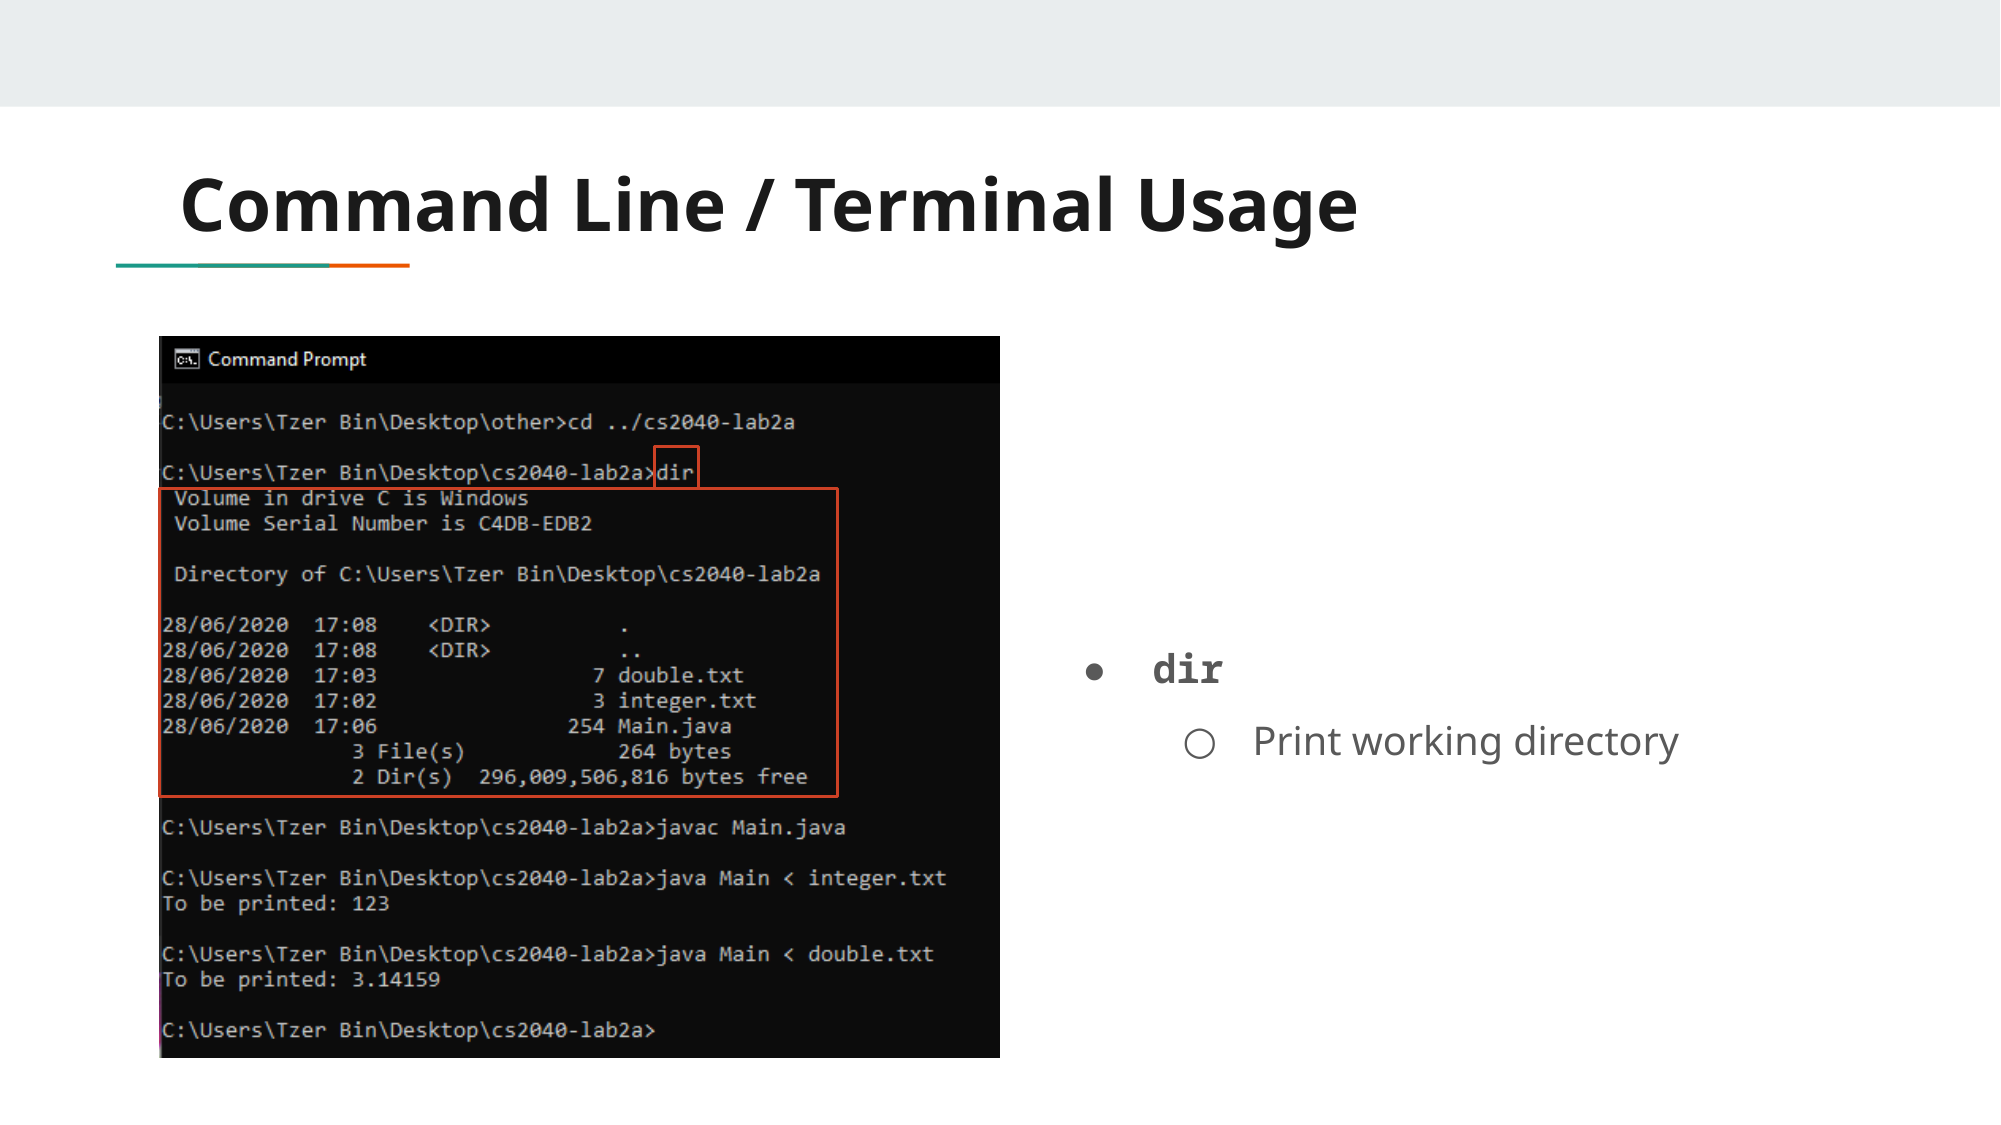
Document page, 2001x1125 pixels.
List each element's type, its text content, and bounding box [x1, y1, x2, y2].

title Command Line / Terminal Usage [159, 138, 1842, 256]
list dir Print working directory [1032, 336, 1842, 1048]
picture [159, 335, 1001, 1059]
